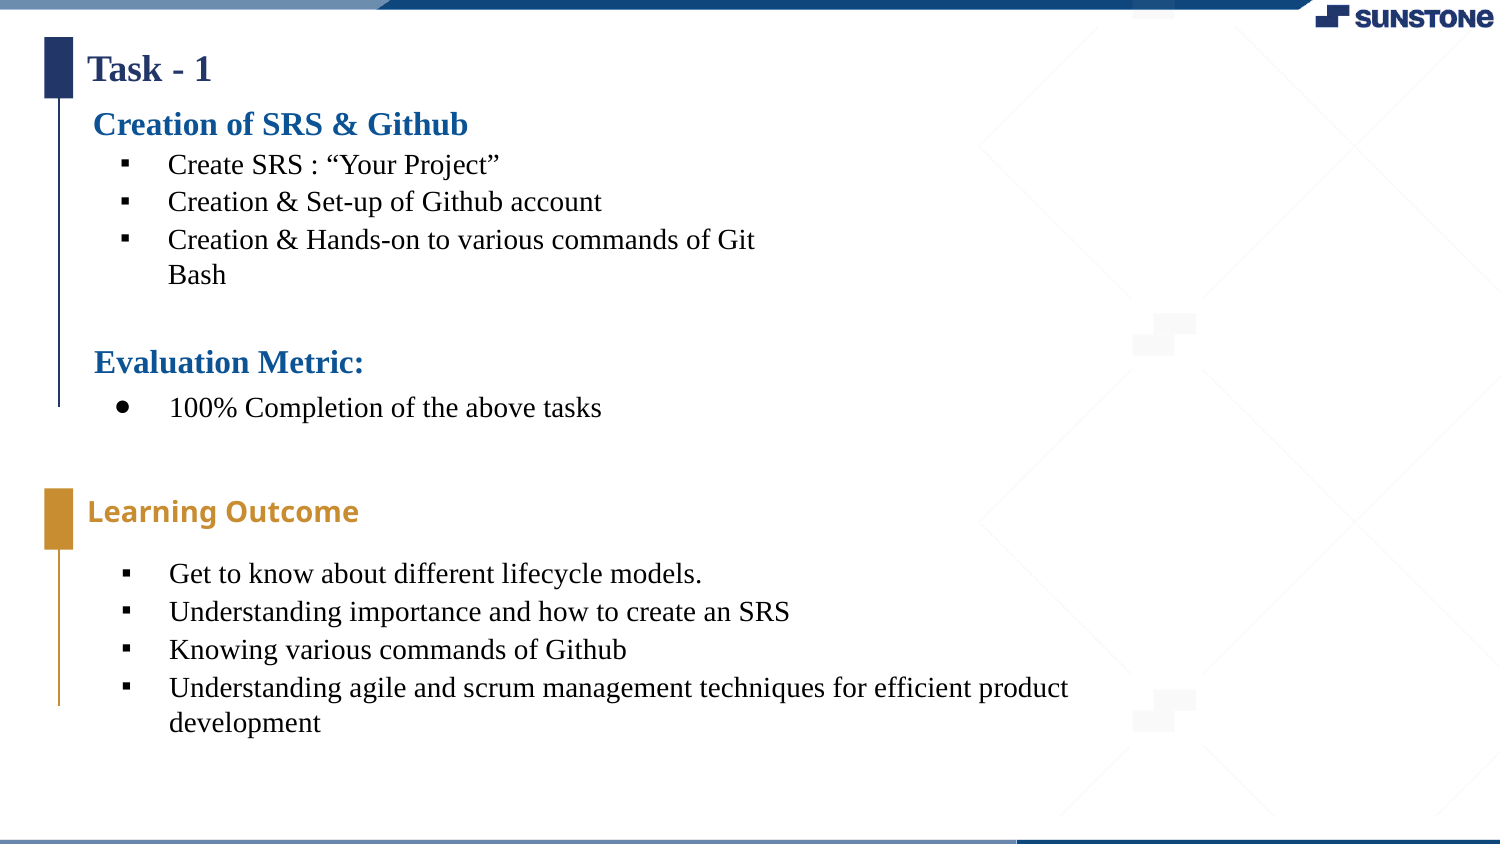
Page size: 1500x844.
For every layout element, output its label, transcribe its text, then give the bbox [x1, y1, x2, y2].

title Task - 1 [85, 41, 245, 185]
picture [0, 0, 1500, 844]
text_box Creation of SRS & Github Create SRS : “Your Project” Creation & Set-up of Github account Creation & Hands-on to various commands of Git Bash Evaluation Metric: 100% Completion of the above tasks [90, 95, 810, 423]
text_box Learning Outcome Get to know about different lifecycle models. Understanding importance and how to create an SRS Knowing various commands of Github Understanding agile and scrum management techniques for efficient product development [85, 491, 972, 738]
